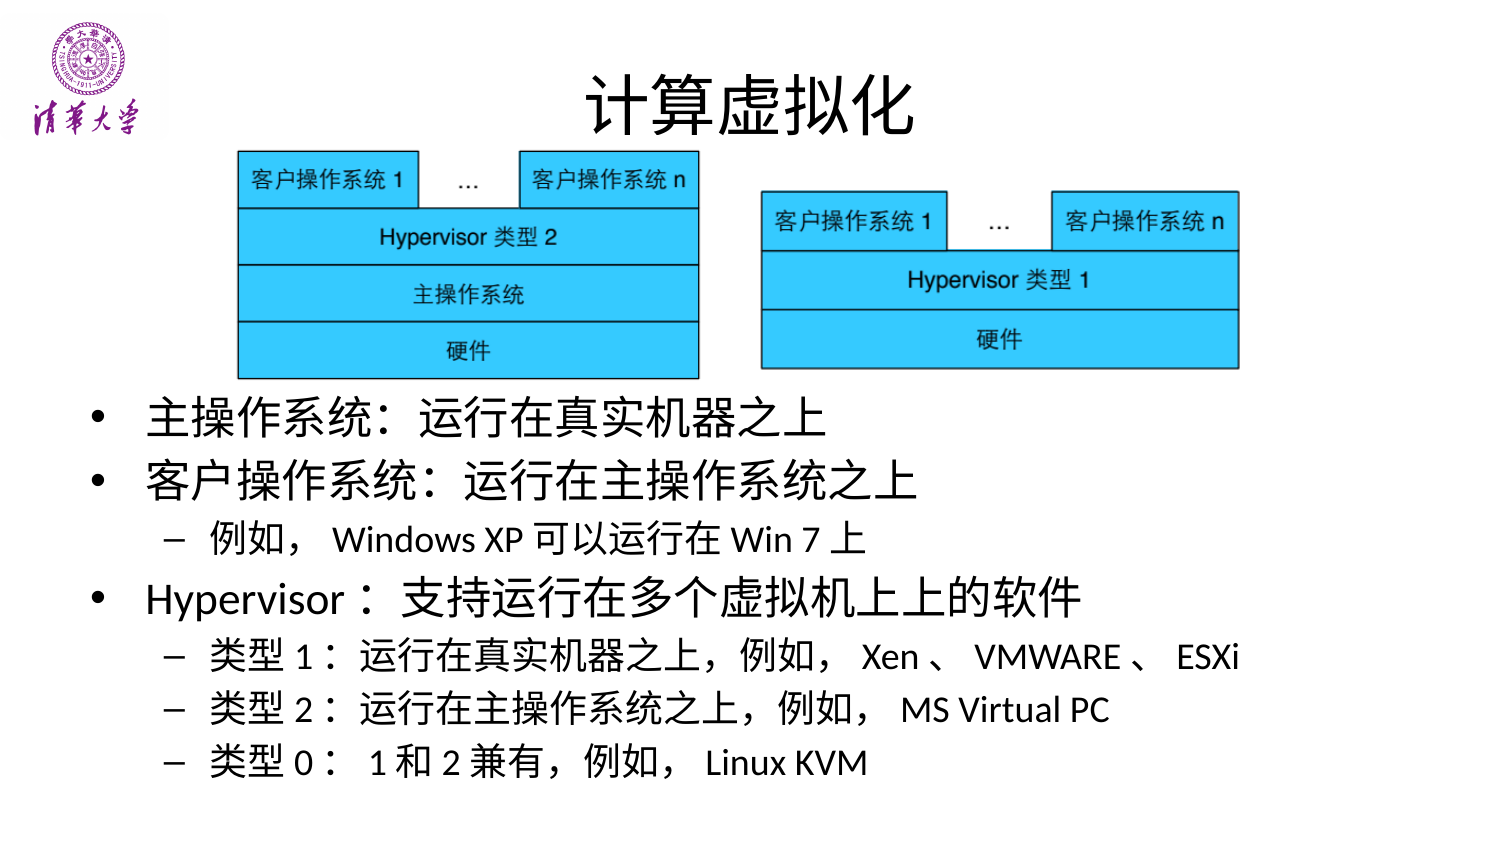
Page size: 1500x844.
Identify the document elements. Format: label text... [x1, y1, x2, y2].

picture [221, 135, 714, 393]
title 计算虚拟化 [75, 33, 1425, 175]
picture [0, 13, 169, 140]
picture [744, 174, 1252, 382]
list 主操作系统：运行在真实机器之上 客户操作系统：运行在主操作系统之上 例如，Windows XP可以运行在Win 7上 Hypervisor：支持运行在多个虚拟机上上的软件 类型1：运行在真实机器之上，例如，Xen、VMWARE、ESXi 类型2：运行在主操作系统之上，例如，MS Virtual PC 类型0：1和2兼有，例如，Linux KVM [75, 381, 1425, 791]
